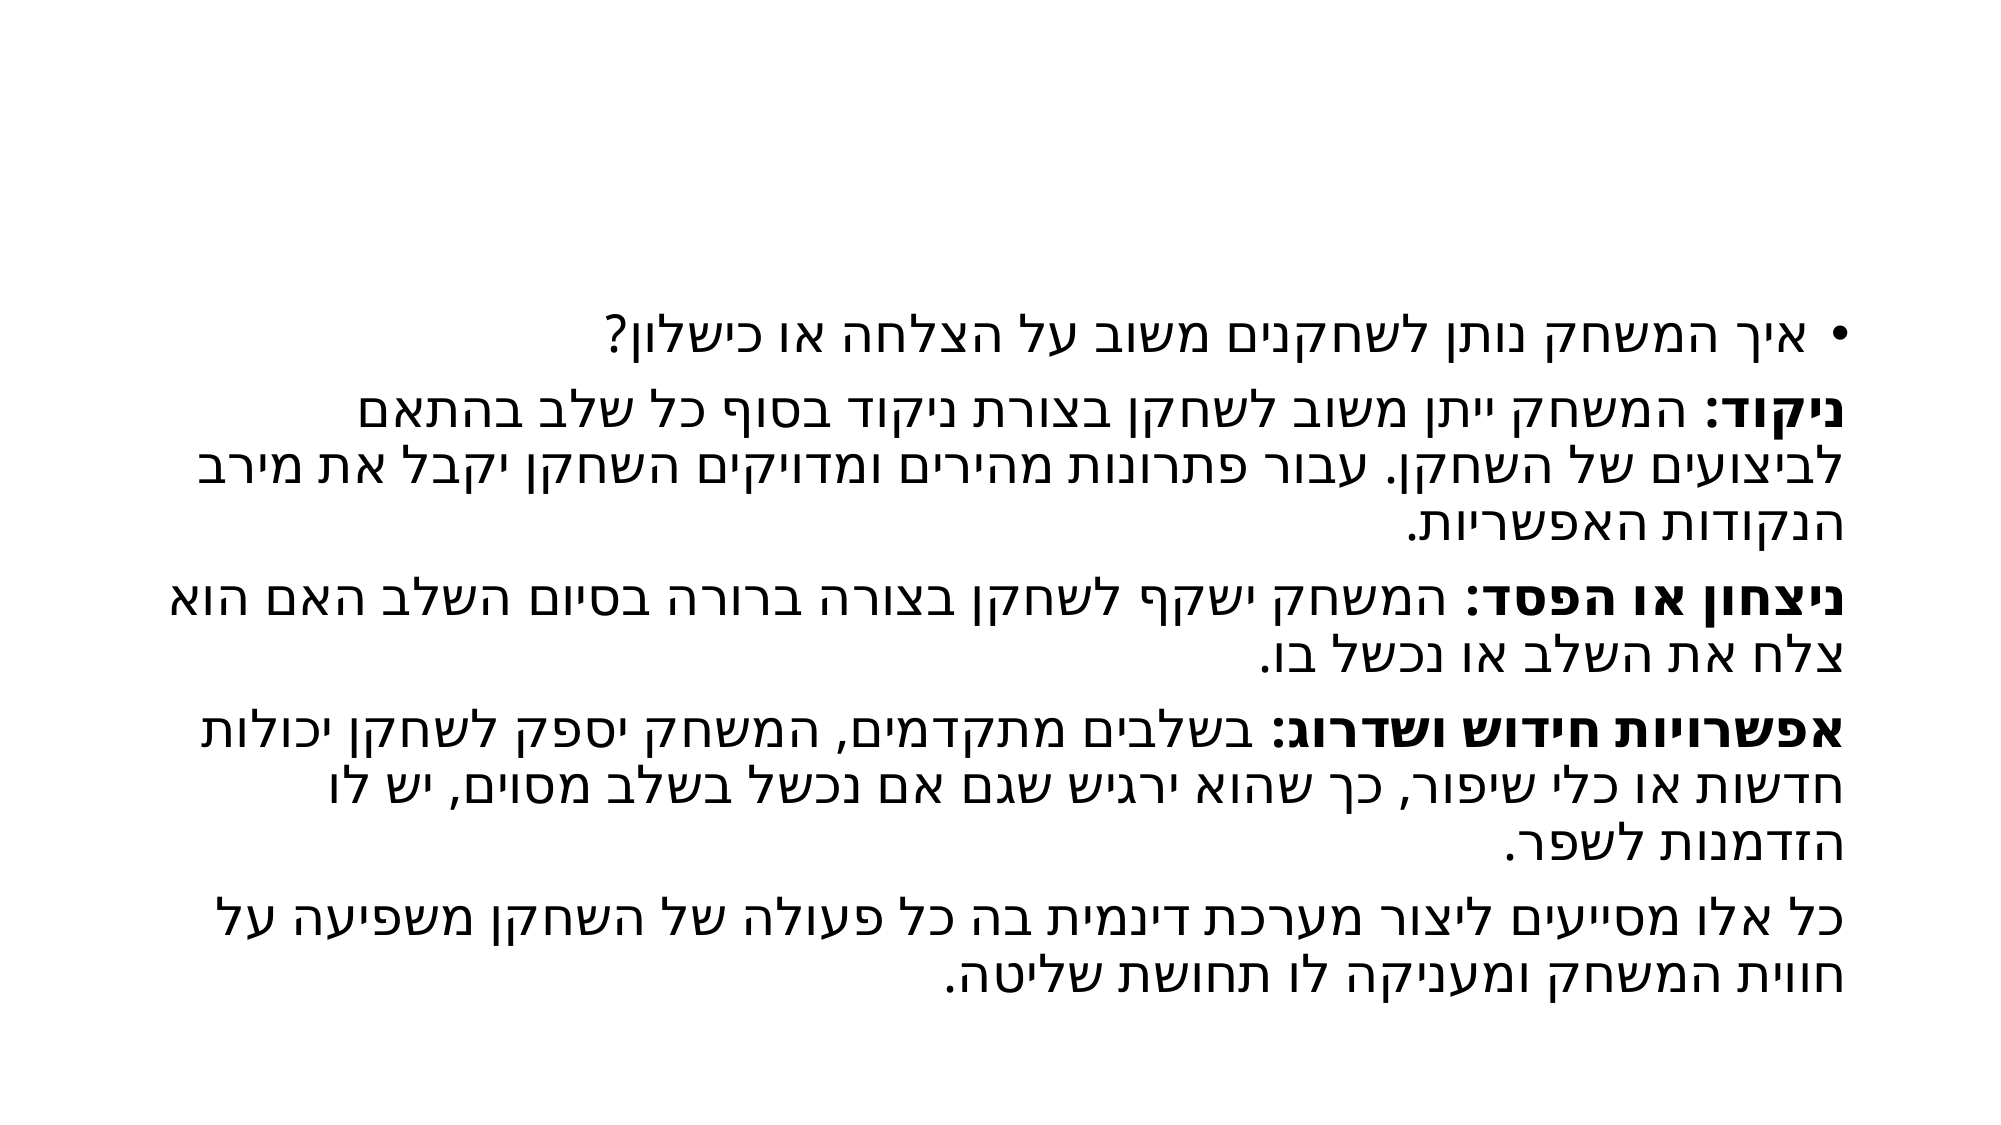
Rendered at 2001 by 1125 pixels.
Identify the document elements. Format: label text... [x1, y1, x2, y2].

list איך המשחק נותן לשחקנים משוב על הצלחה או כישלון? ניקוד: המשחק ייתן משוב לשחקן בצורת ניקוד בסוף כל שלב בהתאם לביצועים של השחקן. עבור פתרונות מהירים ומדויקים השחקן יקבל את מירב הנקודות האפשריות. ניצחון או הפסד: המשחק ישקף לשחקן בצורה ברורה בסיום השלב האם הוא צלח את השלב או נכשל בו. אפשרויות חידוש ושדרוג: בשלבים מתקדמים, המשחק יספק לשחקן יכולות חדשות או כלי שיפור, כך שהוא ירגיש שגם אם נכשל בשלב מסוים, יש לו הזדמנות לשפר. כל אלו מסייעים ליצור מערכת דינמית בה כל פעולה של השחקן משפיעה על חווית המשחק ומעניקה לו תחושת שליטה. [137, 299, 1863, 1014]
